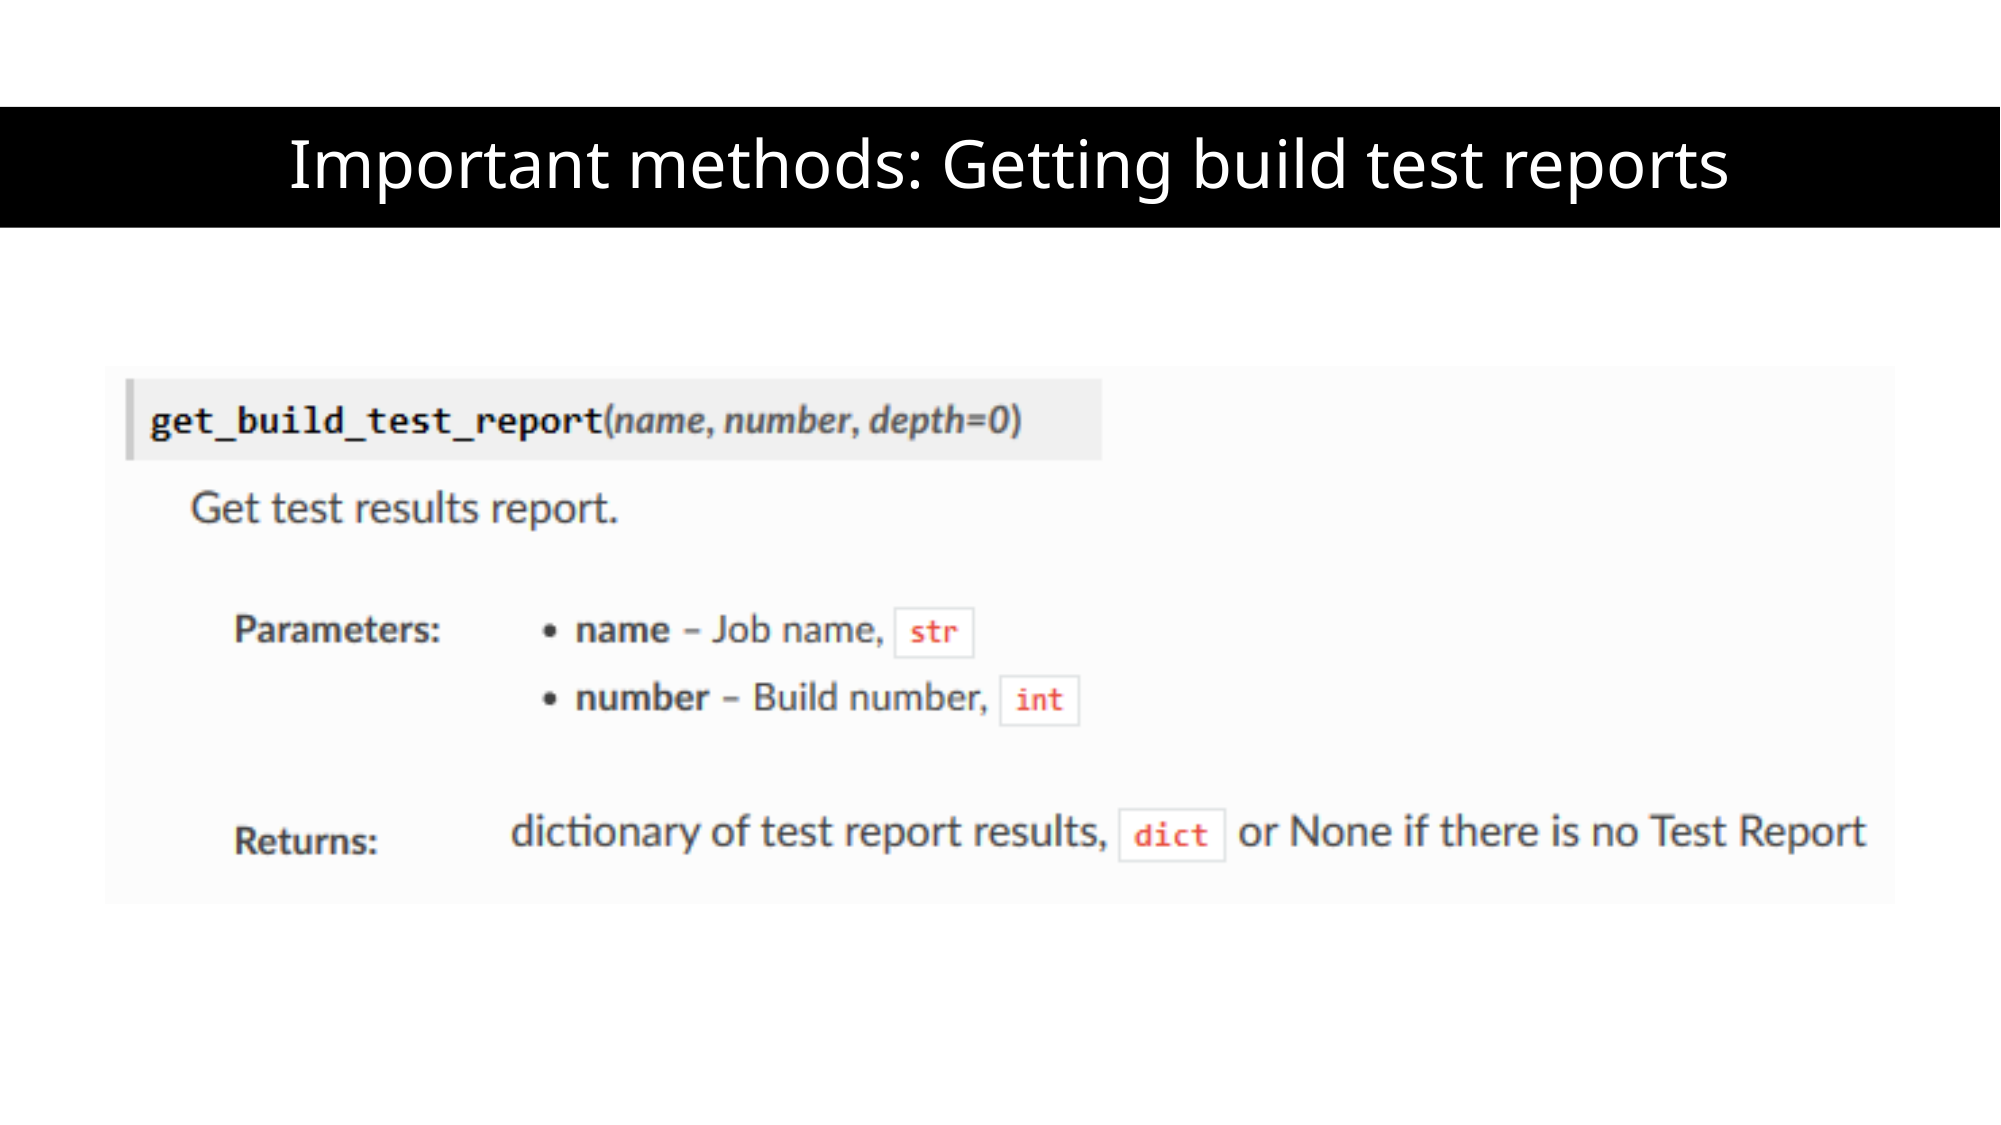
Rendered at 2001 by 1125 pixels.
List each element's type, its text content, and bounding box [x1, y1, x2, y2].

picture [105, 366, 1895, 904]
title Important methods: Getting build test reports [91, 105, 1931, 228]
text_box [0, 106, 2000, 229]
